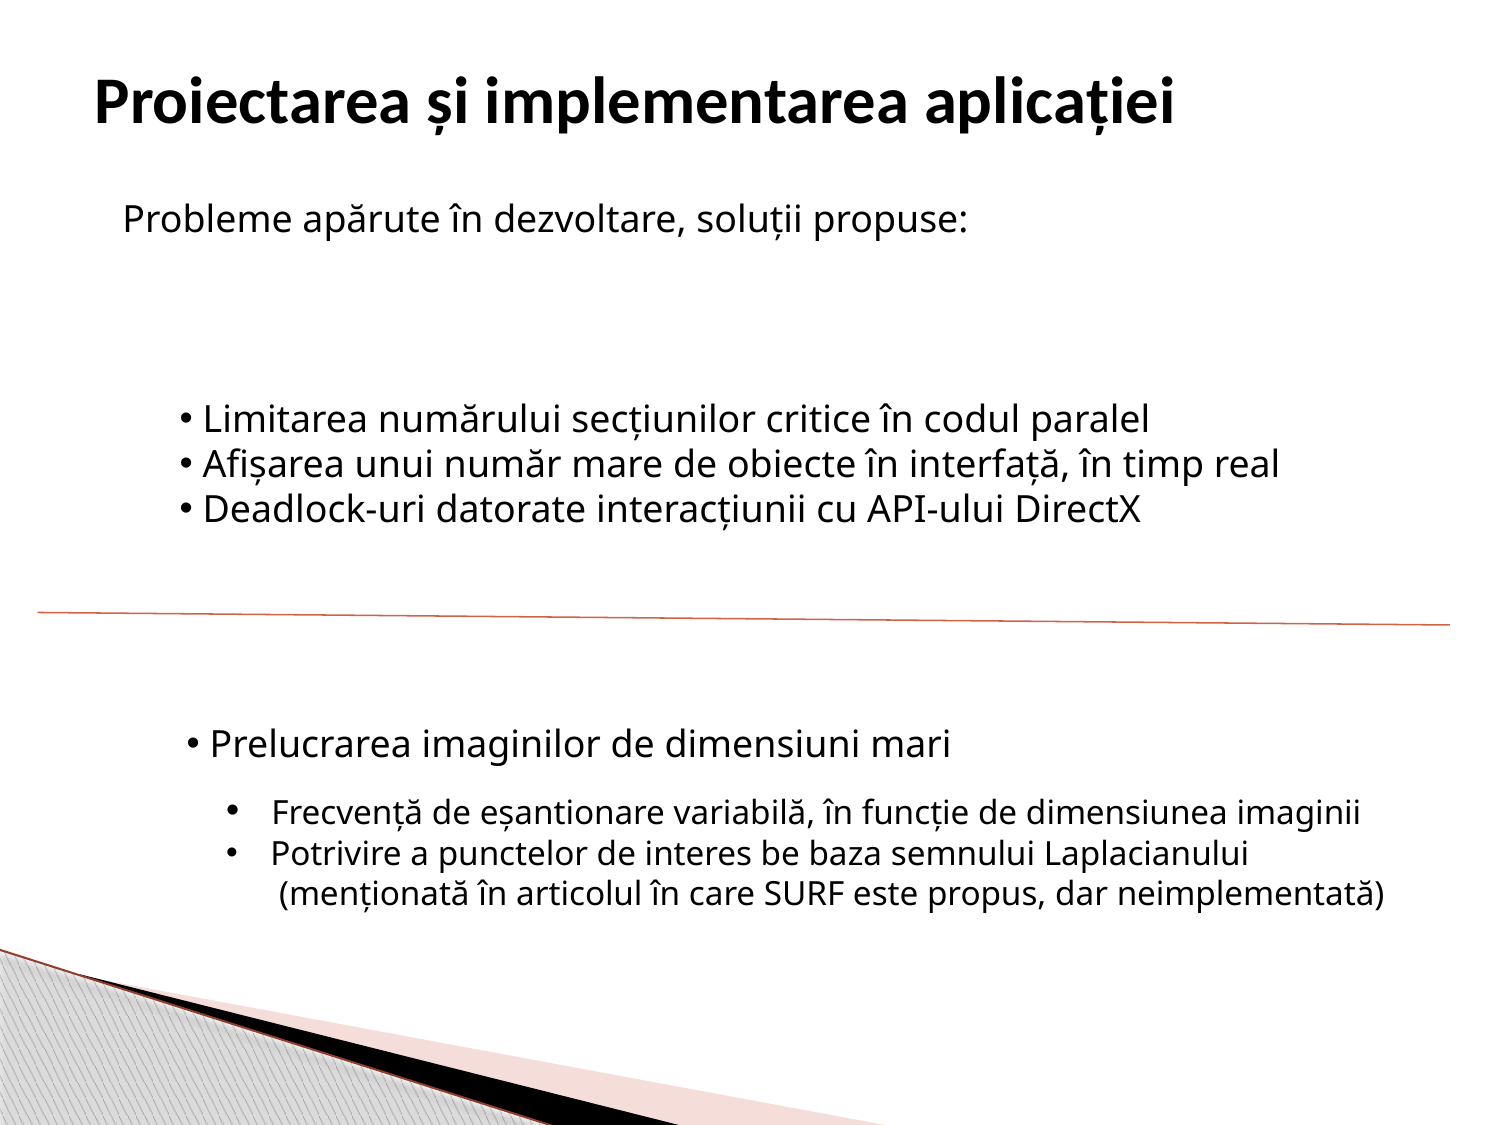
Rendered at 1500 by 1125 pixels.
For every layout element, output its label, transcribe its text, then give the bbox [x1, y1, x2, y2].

text_box Proiectarea şi implementarea aplicaţiei [79, 49, 1191, 145]
text_box Limitarea numărului secţiunilor critice în codul paralel Afişarea unui număr mare de obiecte în interfaţă, în timp real Deadlock-uri datorate interacţiunii cu API-ului DirectX [164, 387, 1297, 538]
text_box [37, 612, 1451, 626]
text_box Probleme apărute în dezvoltare, soluţii propuse: [107, 187, 985, 248]
text_box Prelucrarea imaginilor de dimensiuni mari Frecvenţă de eşantionare variabilă, în funcţie de dimensiunea imaginii Potrivire a punctelor de interes be baza semnului Laplacianului (menționată în articolul în care SURF este propus, dar neimplementată) [171, 712, 1402, 920]
